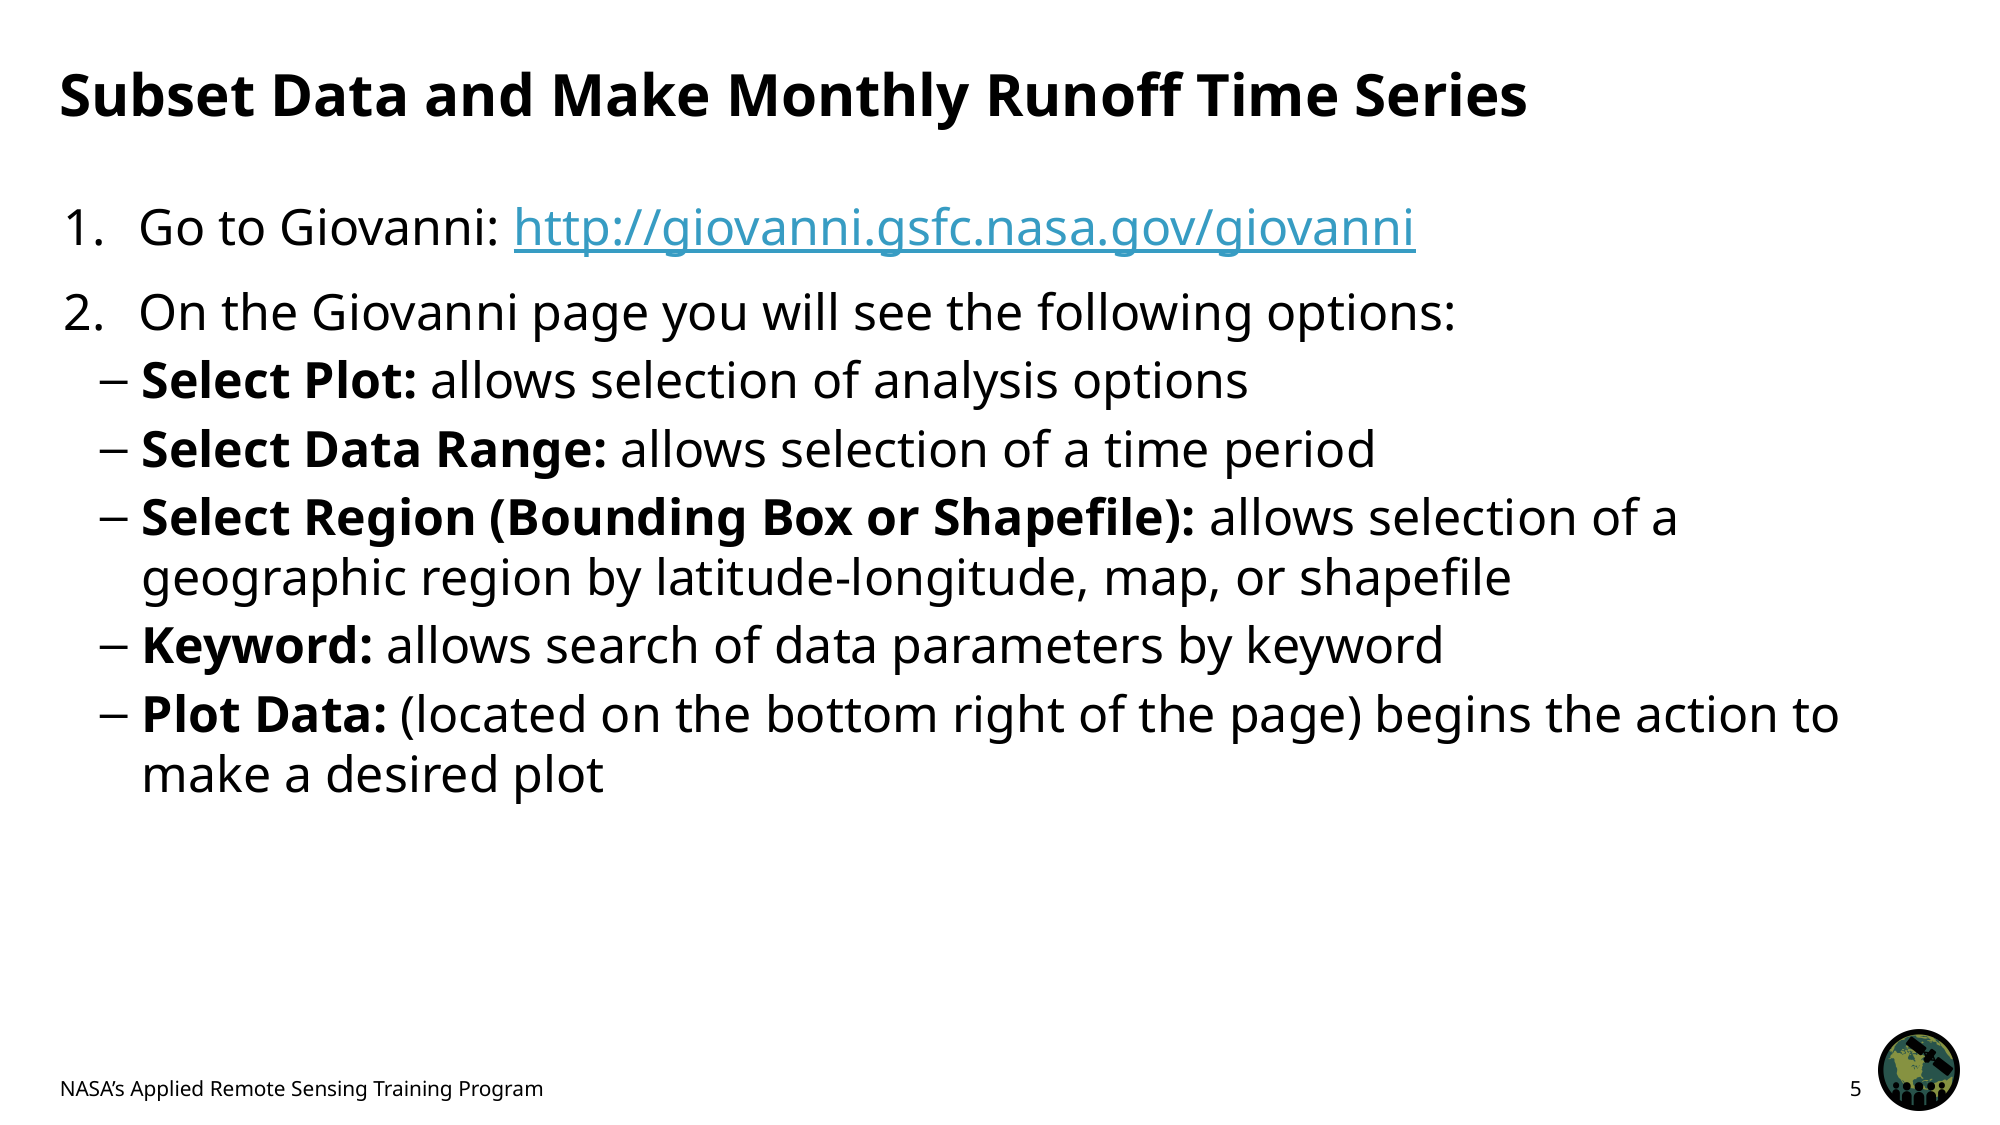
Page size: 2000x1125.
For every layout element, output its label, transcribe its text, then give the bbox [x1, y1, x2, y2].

picture [1878, 1037, 1960, 1111]
list Go to Giovanni: http://giovanni.gsfc.nasa.gov/giovanni On the Giovanni page you will see the following options: Select Plot: allows selection of analysis options Select Data Range: allows selection of a time period Select Region (Bounding Box or Shapefile): allows selection of a geographic region by latitude-longitude, map, or shapefile Keyword: allows search of data parameters by keyword Plot Data: (located on the bottom right of the page) begins the action to make a desired plot [39, 185, 1960, 1037]
title Subset Data and Make Monthly Runoff Time Series [39, 45, 1960, 140]
